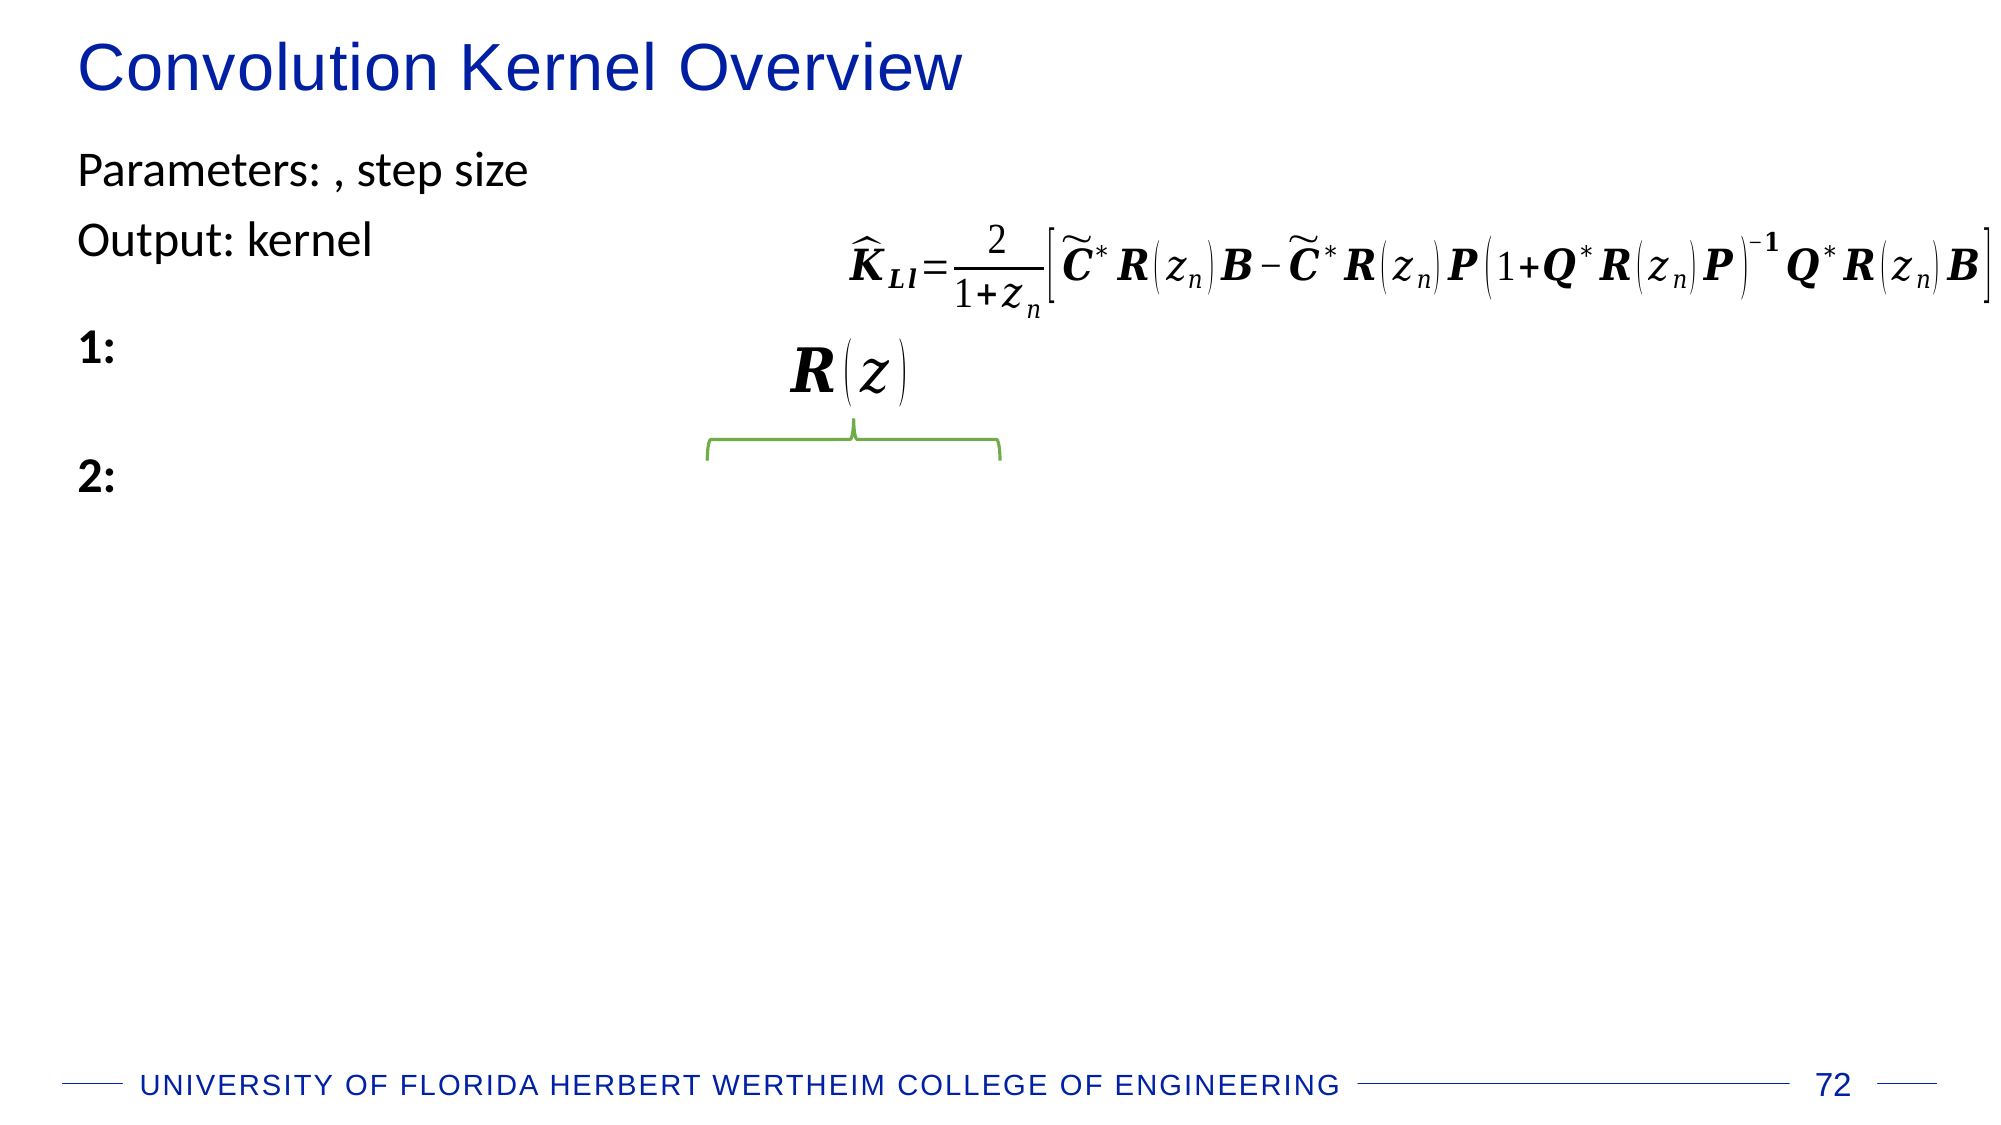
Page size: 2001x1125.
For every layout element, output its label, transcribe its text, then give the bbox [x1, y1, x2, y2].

text_box [706, 418, 1001, 461]
footer UNIVERSITY OF FLORIDA HERBERT WERTHEIM COLLEGE OF ENGINEERING [122, 1053, 1358, 1114]
title Convolution Kernel Overview [62, 0, 1938, 139]
